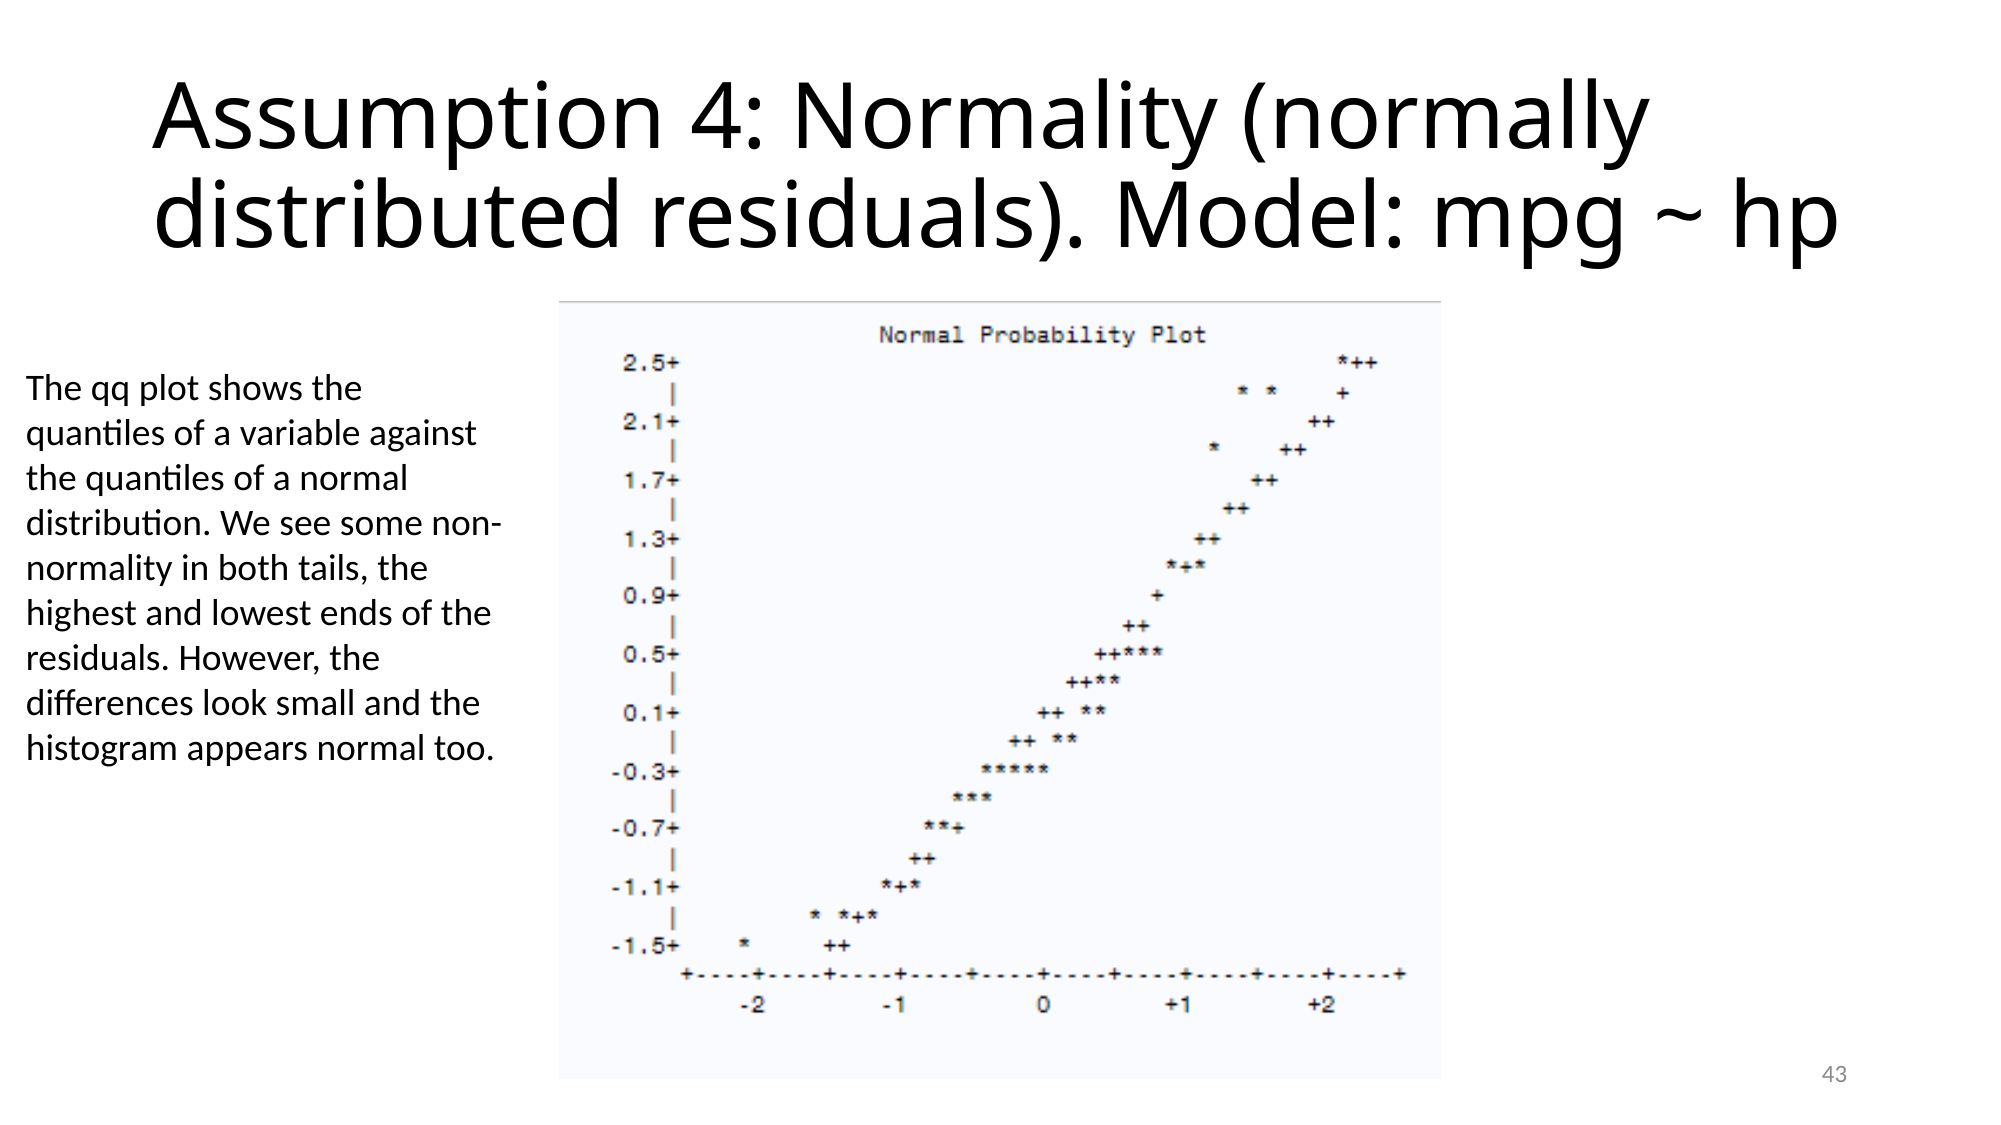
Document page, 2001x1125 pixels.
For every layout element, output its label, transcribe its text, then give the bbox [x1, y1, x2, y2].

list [559, 301, 1441, 1079]
title Assumption 4: Normality (normally distributed residuals). Model: mpg ~ hp [137, 59, 1863, 278]
text_box The qq plot shows the quantiles of a variable against the quantiles of a normal distribution. We see some non-normality in both tails, the highest and lowest ends of the residuals. However, the differences look small and the histogram appears normal too. [10, 355, 522, 776]
slide_number 43 [1412, 1042, 1863, 1103]
